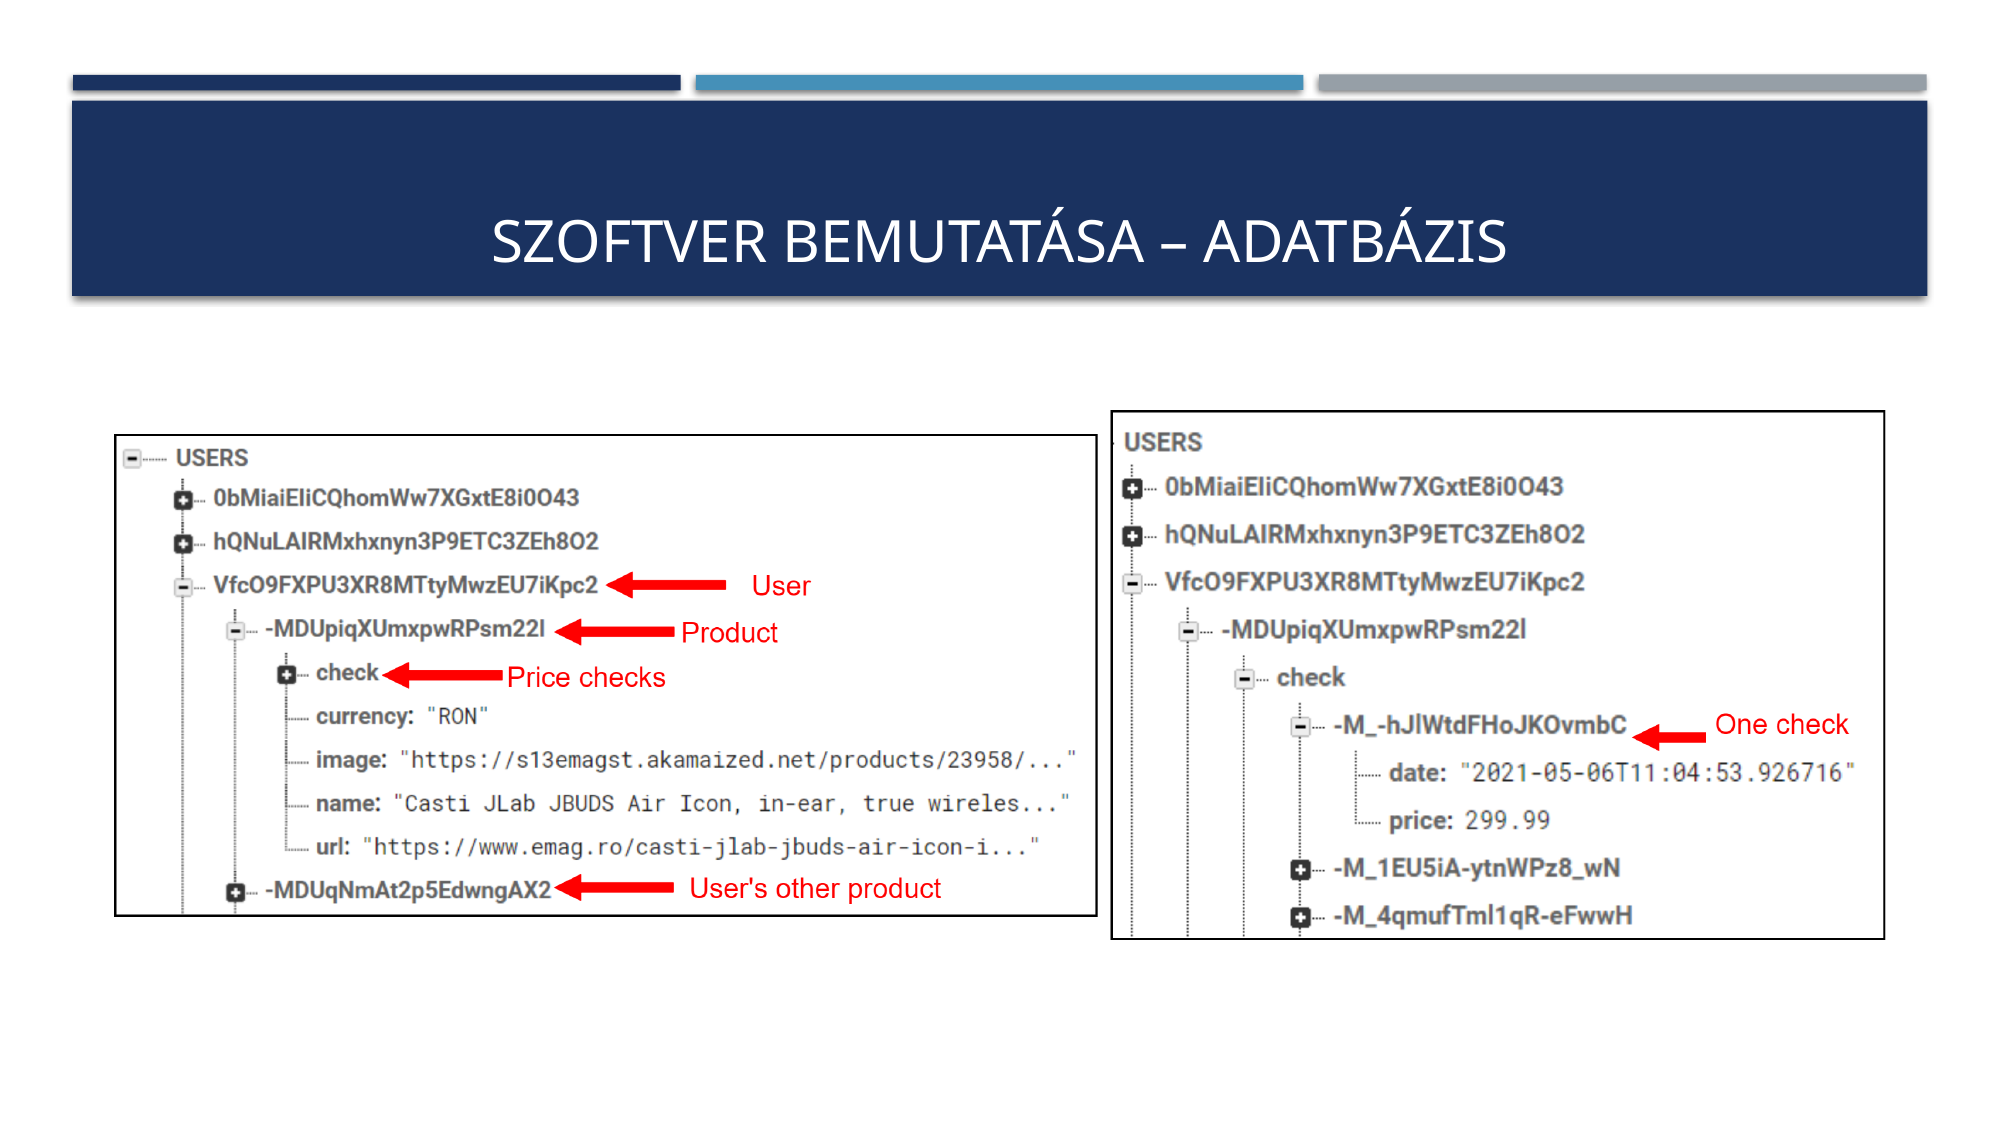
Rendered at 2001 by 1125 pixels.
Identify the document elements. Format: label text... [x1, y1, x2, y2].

picture [113, 409, 1886, 941]
title Szoftver bemutatása – Adatbázis [95, 115, 1905, 282]
